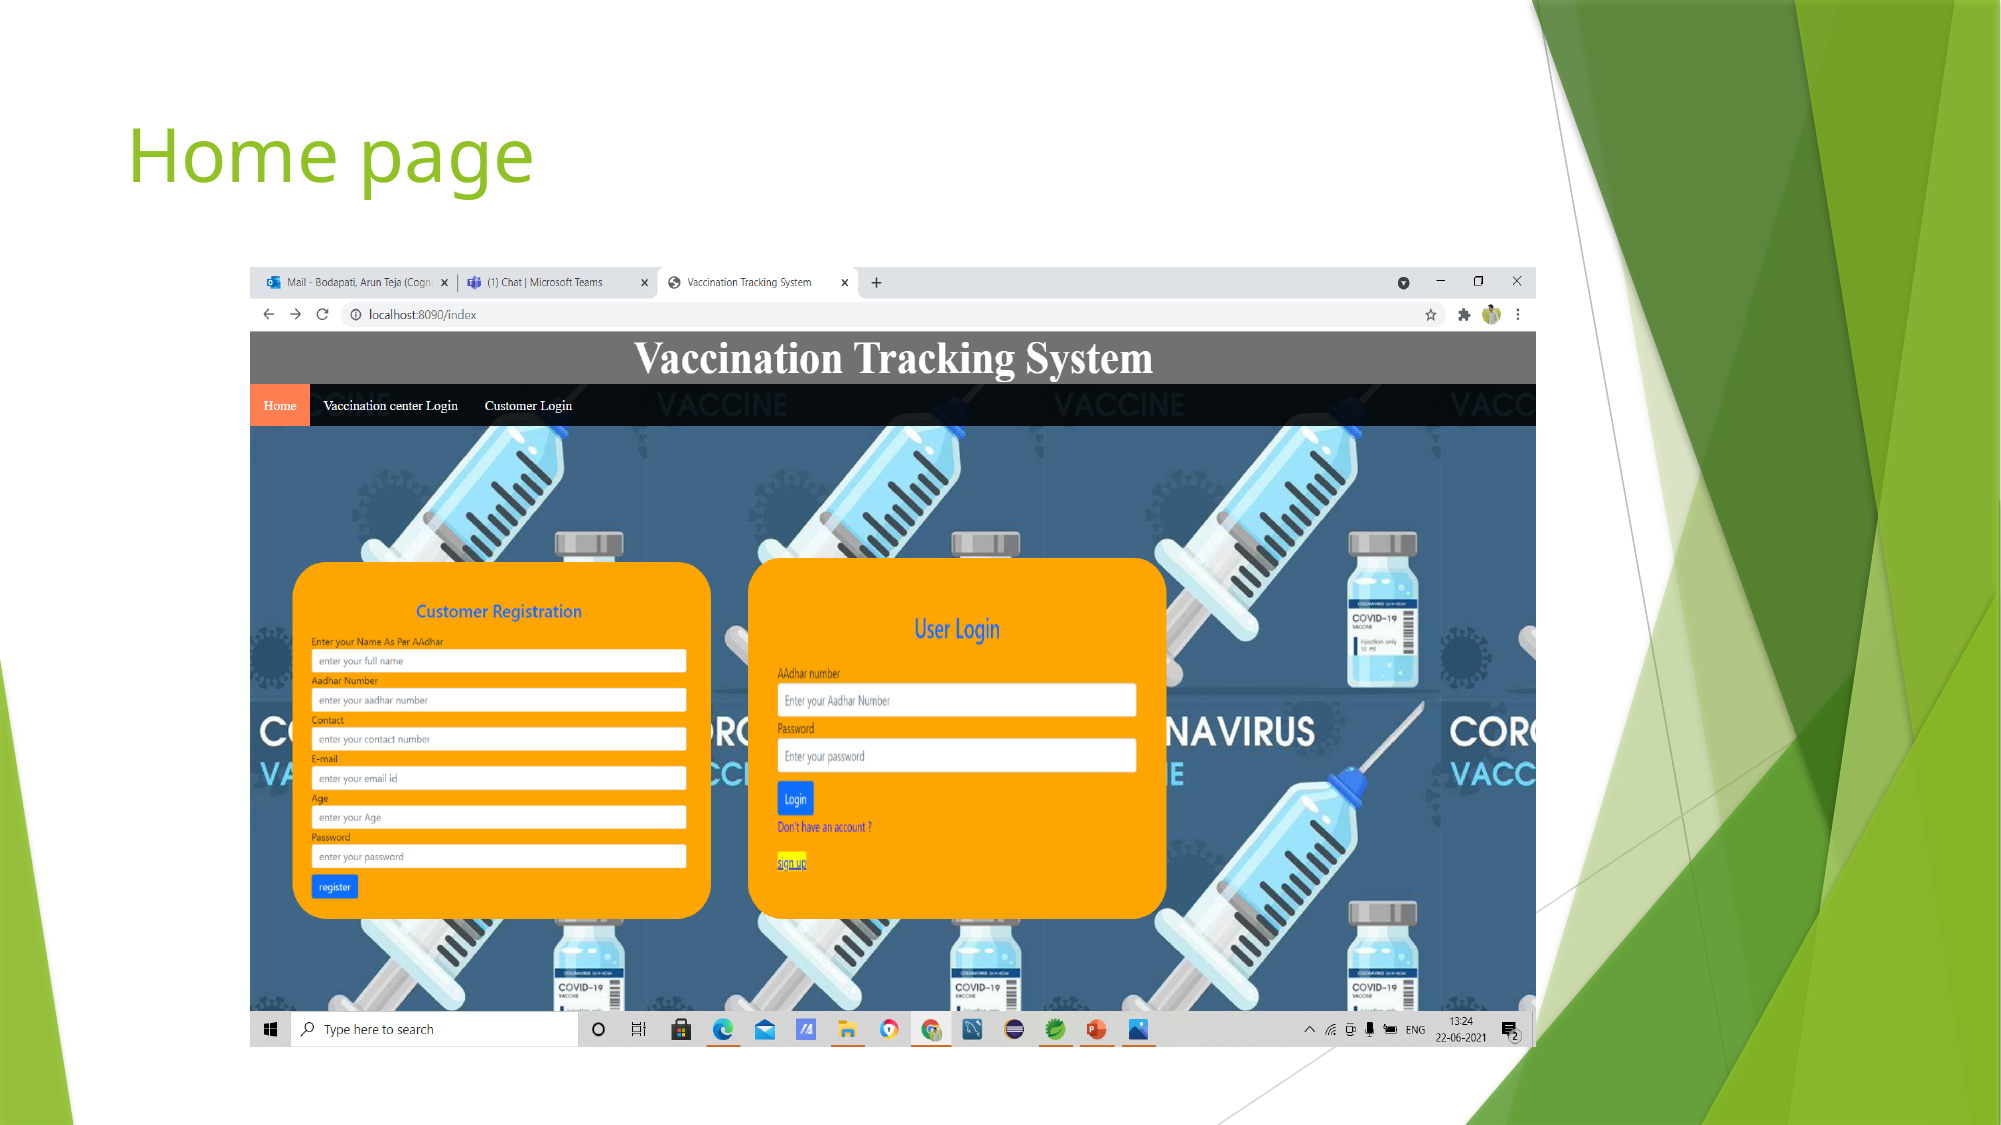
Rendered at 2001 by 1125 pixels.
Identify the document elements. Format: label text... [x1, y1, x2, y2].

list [249, 267, 1536, 1048]
title Home page [111, 99, 1522, 317]
